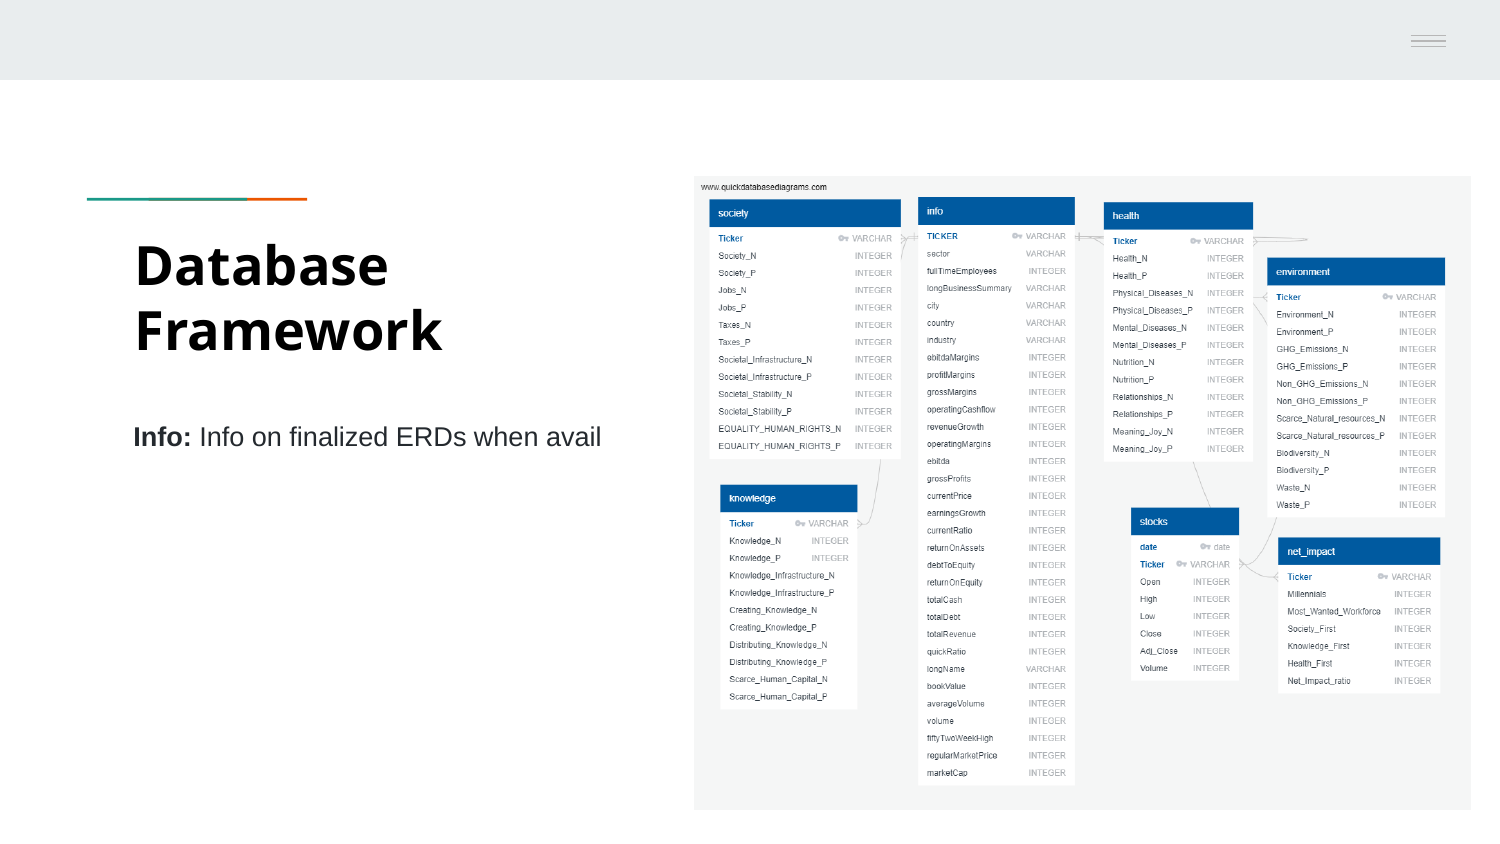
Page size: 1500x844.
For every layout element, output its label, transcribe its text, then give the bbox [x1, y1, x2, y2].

title Database Framework [119, 216, 689, 386]
list Info: Info on finalized ERDs when avail [118, 399, 689, 582]
picture [694, 176, 1471, 810]
